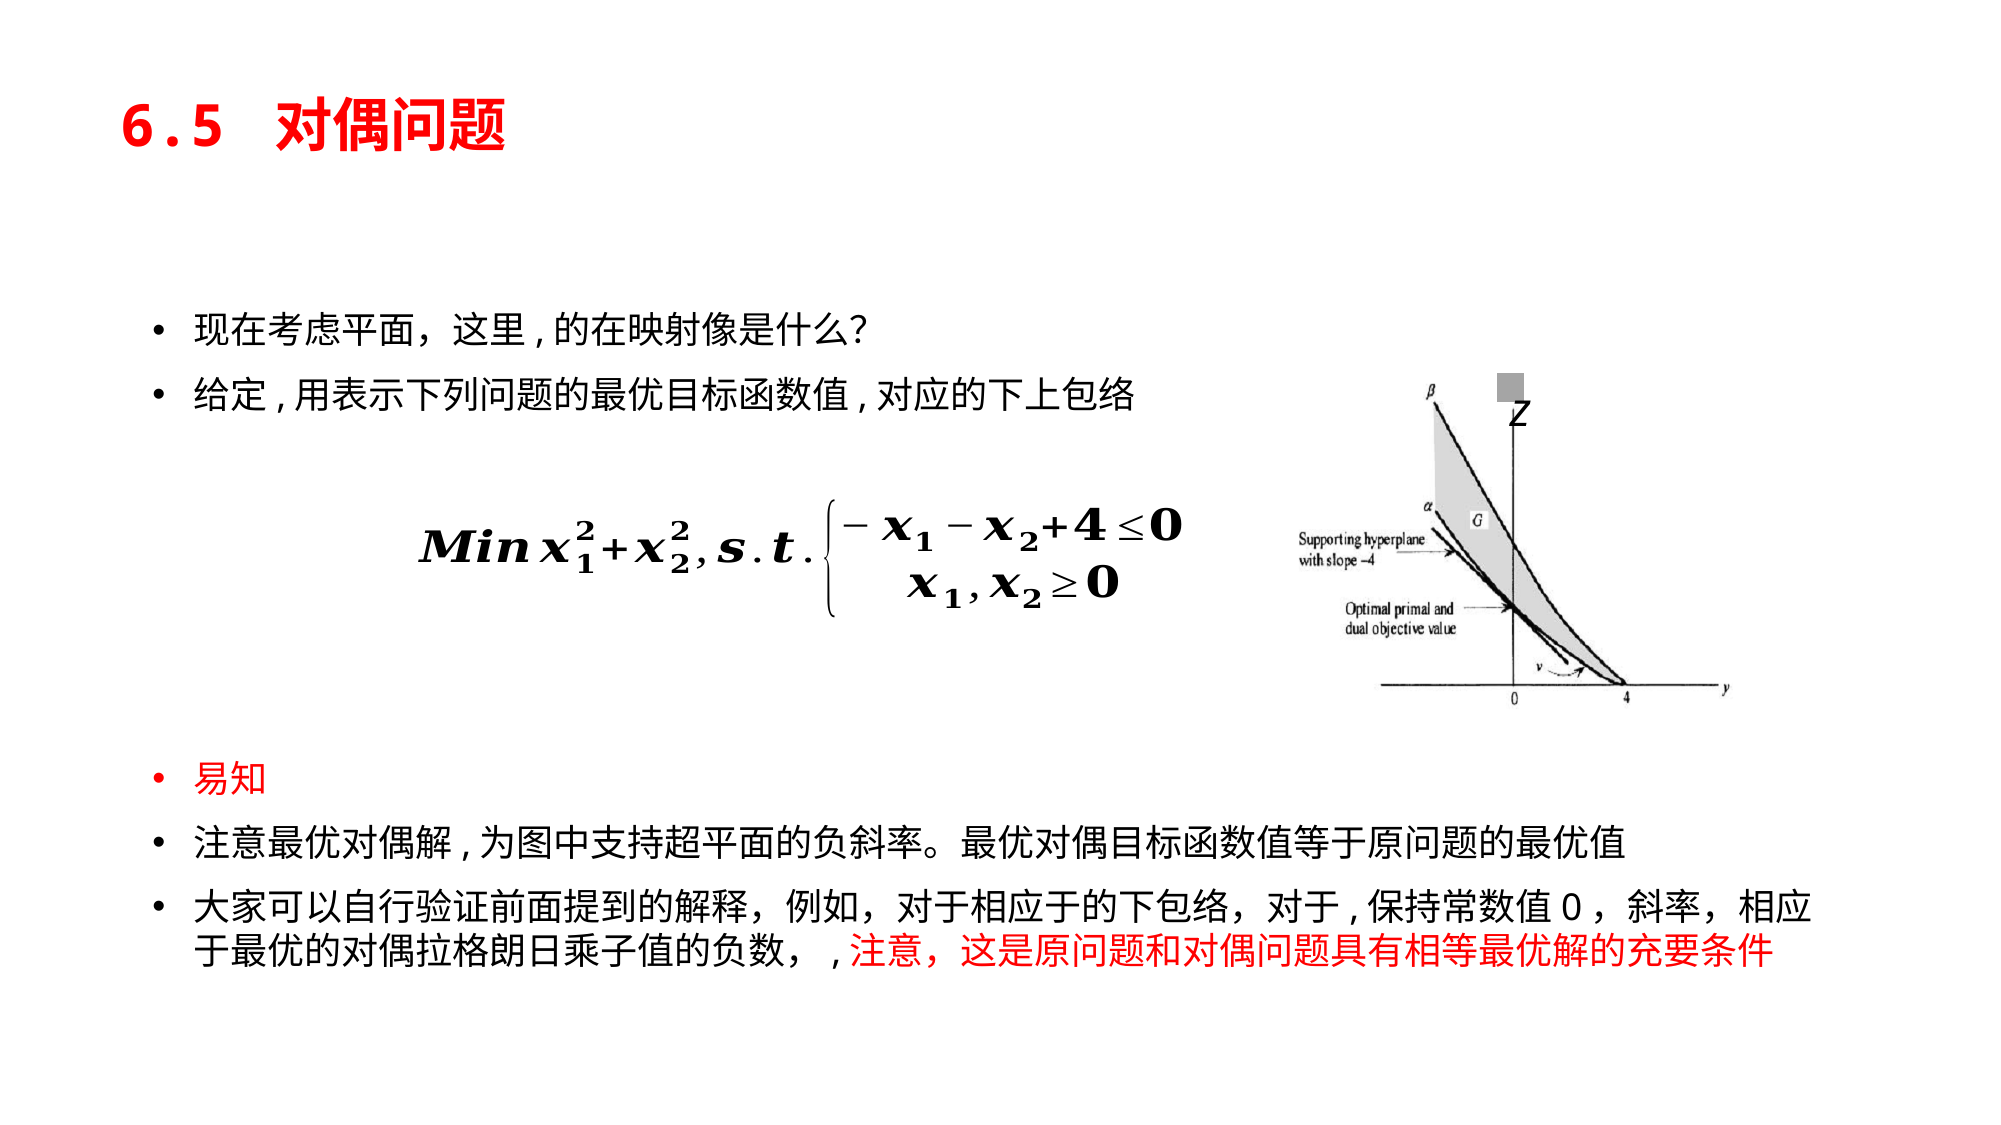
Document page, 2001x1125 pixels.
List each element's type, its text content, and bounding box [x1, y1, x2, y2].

title 6.5 对偶问题 [105, 28, 1651, 228]
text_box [1280, 371, 1741, 720]
